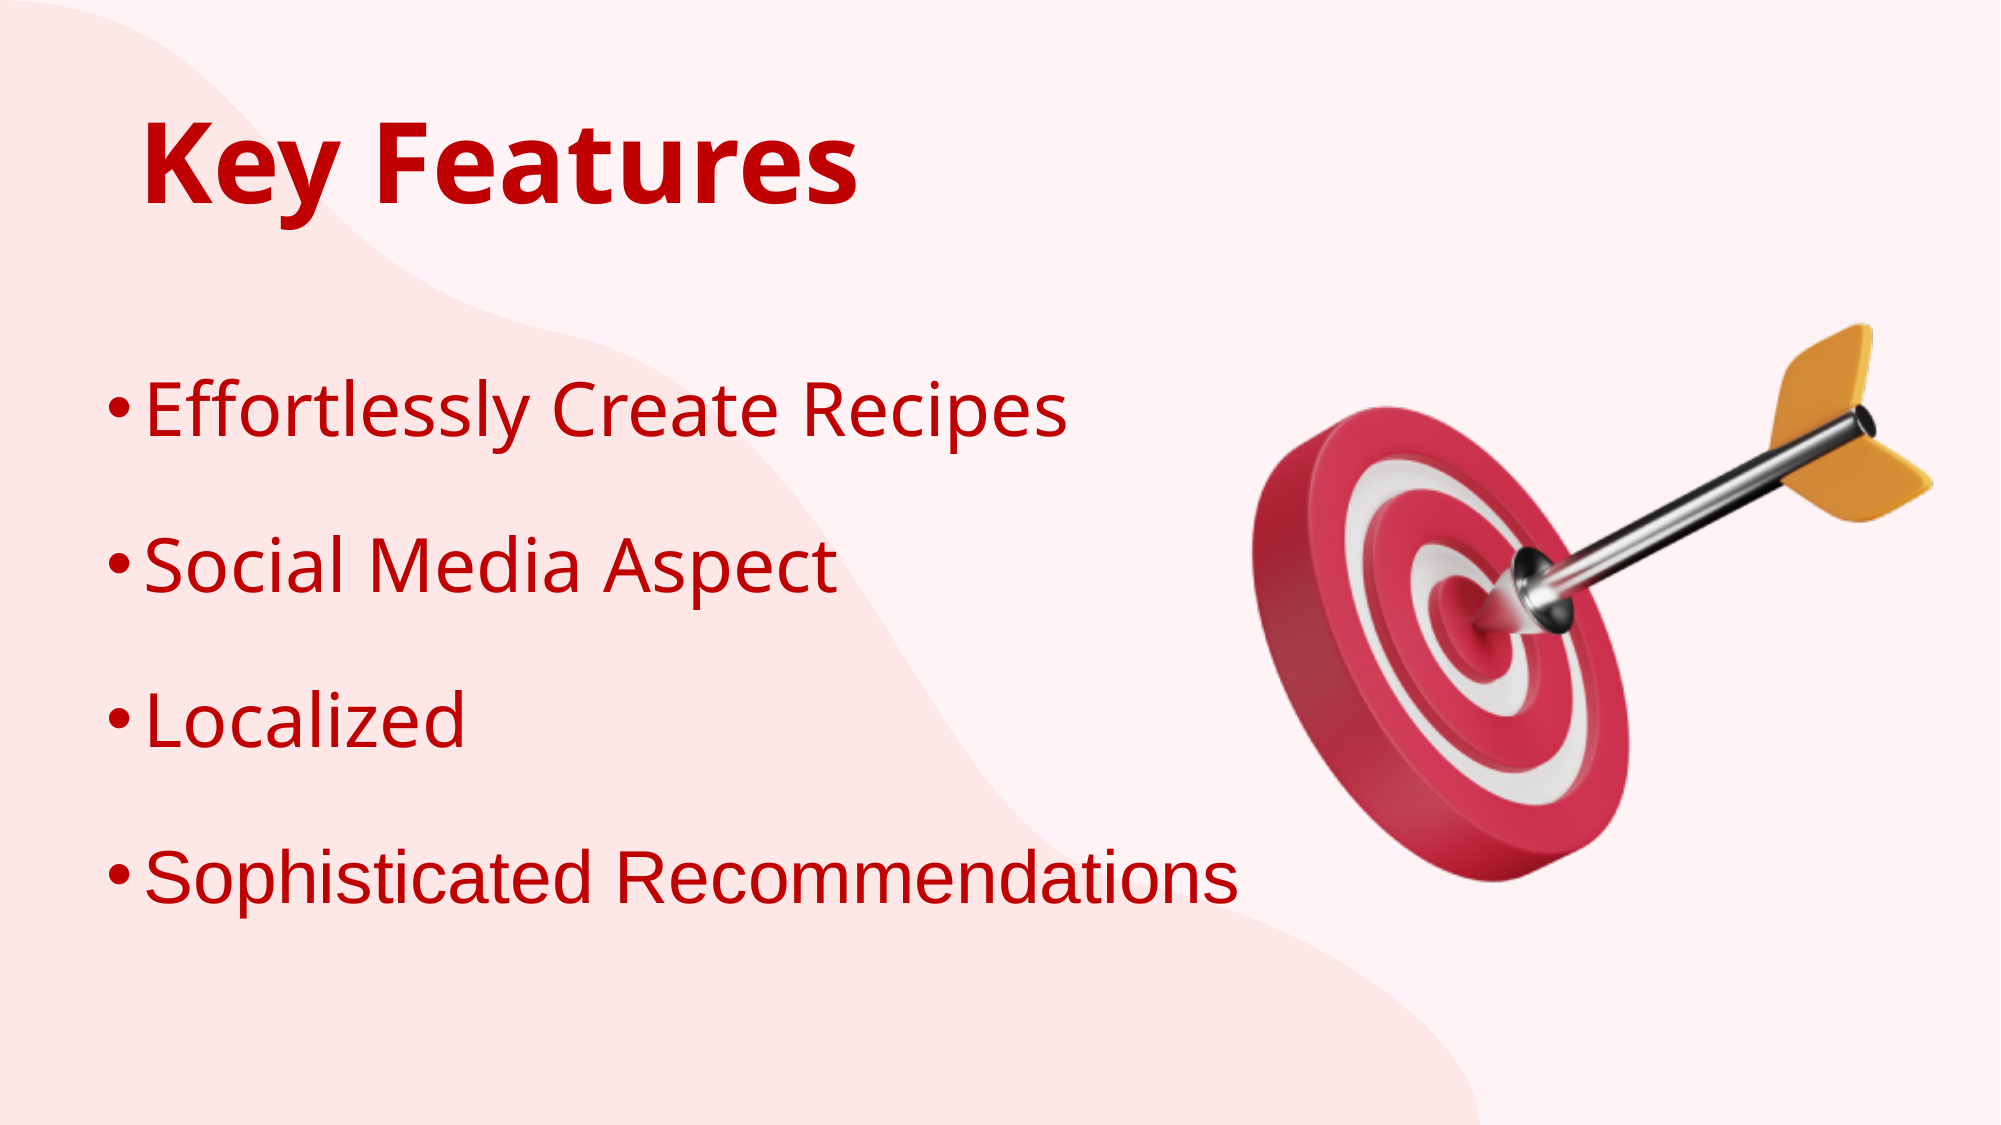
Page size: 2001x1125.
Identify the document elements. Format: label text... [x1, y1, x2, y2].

list Effortlessly Create Recipes Social Media Aspect Localized Sophisticated Recommendations [91, 308, 1817, 1023]
title Key Features [123, 58, 1849, 276]
picture [1198, 186, 1952, 939]
